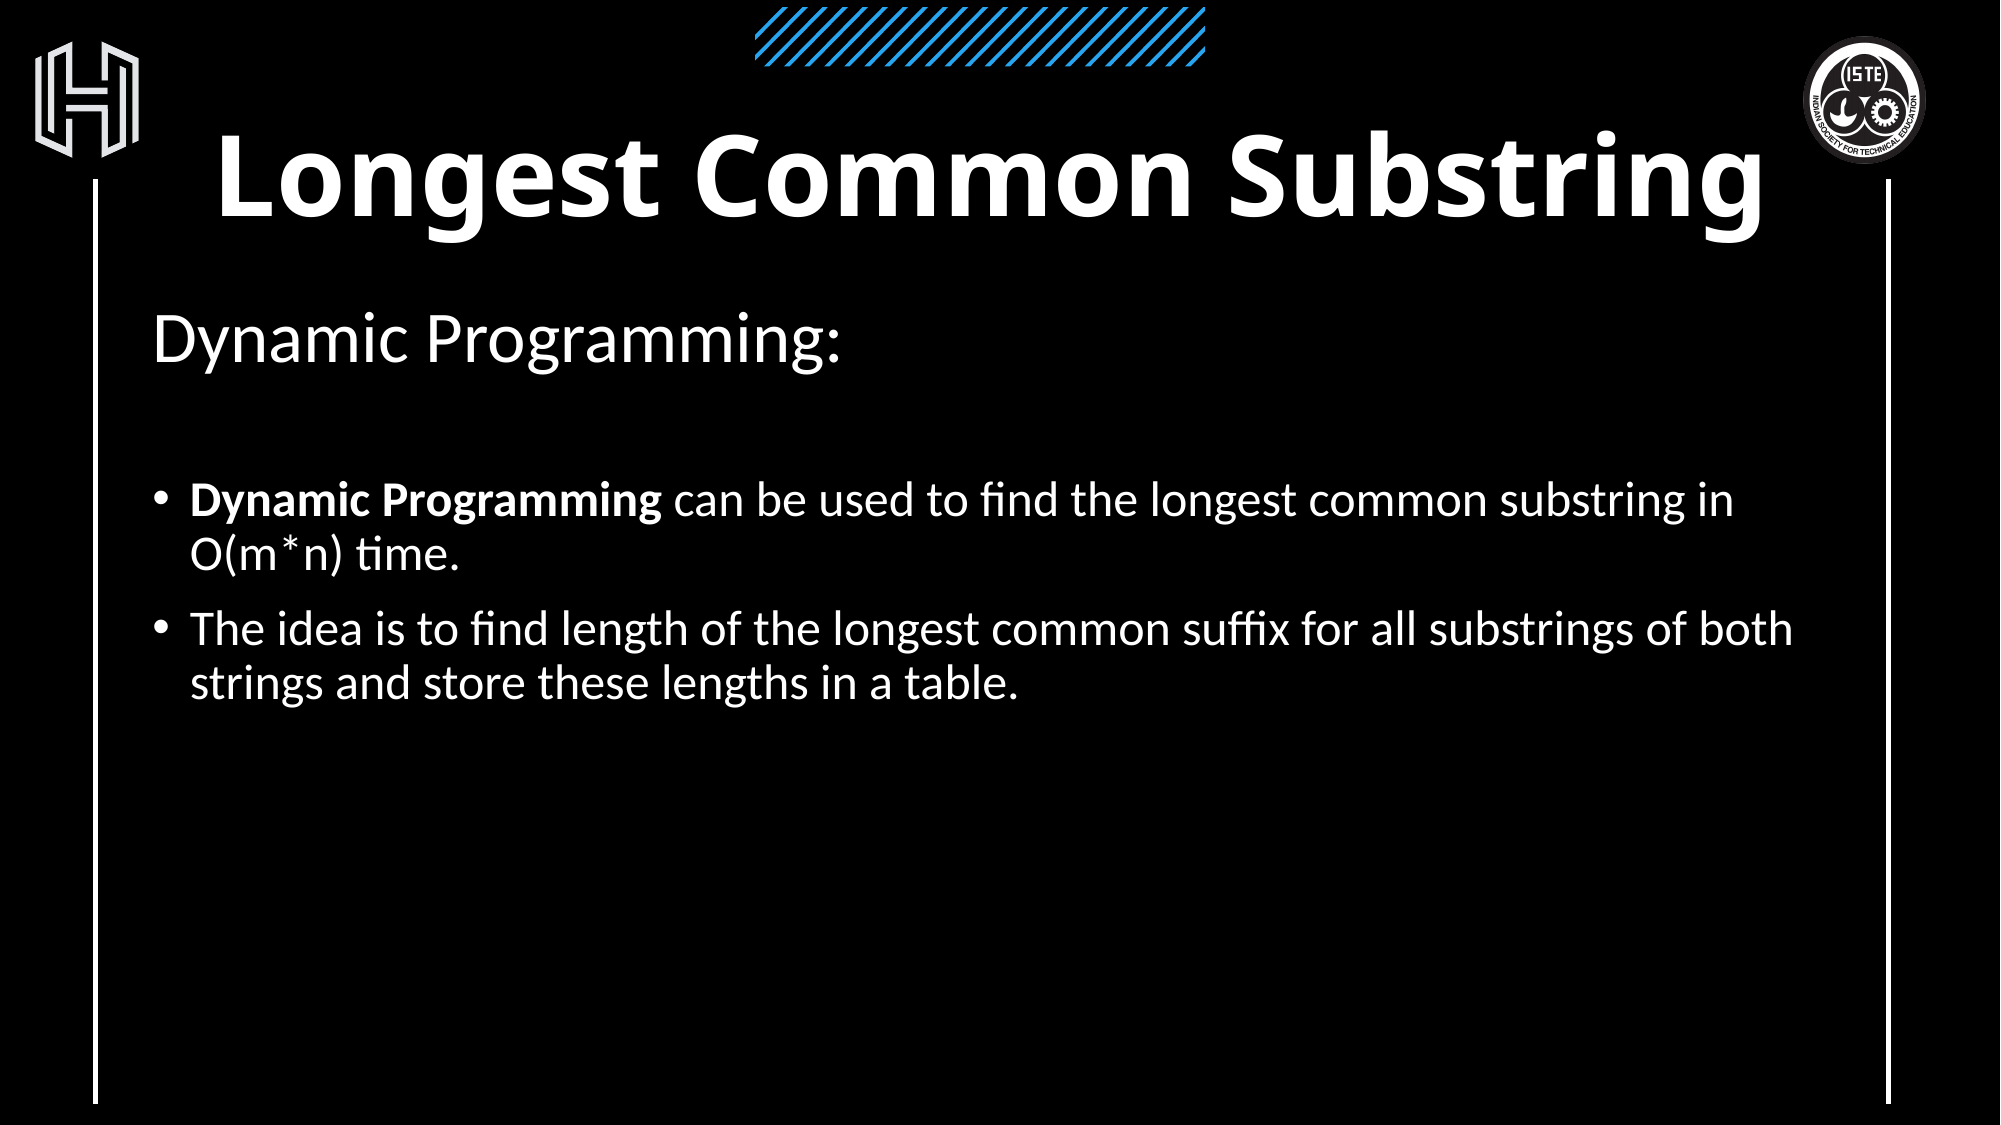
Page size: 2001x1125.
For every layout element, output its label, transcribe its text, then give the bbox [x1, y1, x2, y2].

picture [1802, 36, 1926, 164]
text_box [754, 7, 1206, 67]
title Longest Common Substring [137, 59, 1846, 291]
picture [25, 36, 149, 164]
list Dynamic Programming: Dynamic Programming can be used to find the longest common substring in O(m*n) time. The idea is to find length of the longest common suffix for all substrings of both strings and store these lengths in a table. [137, 291, 1863, 1064]
